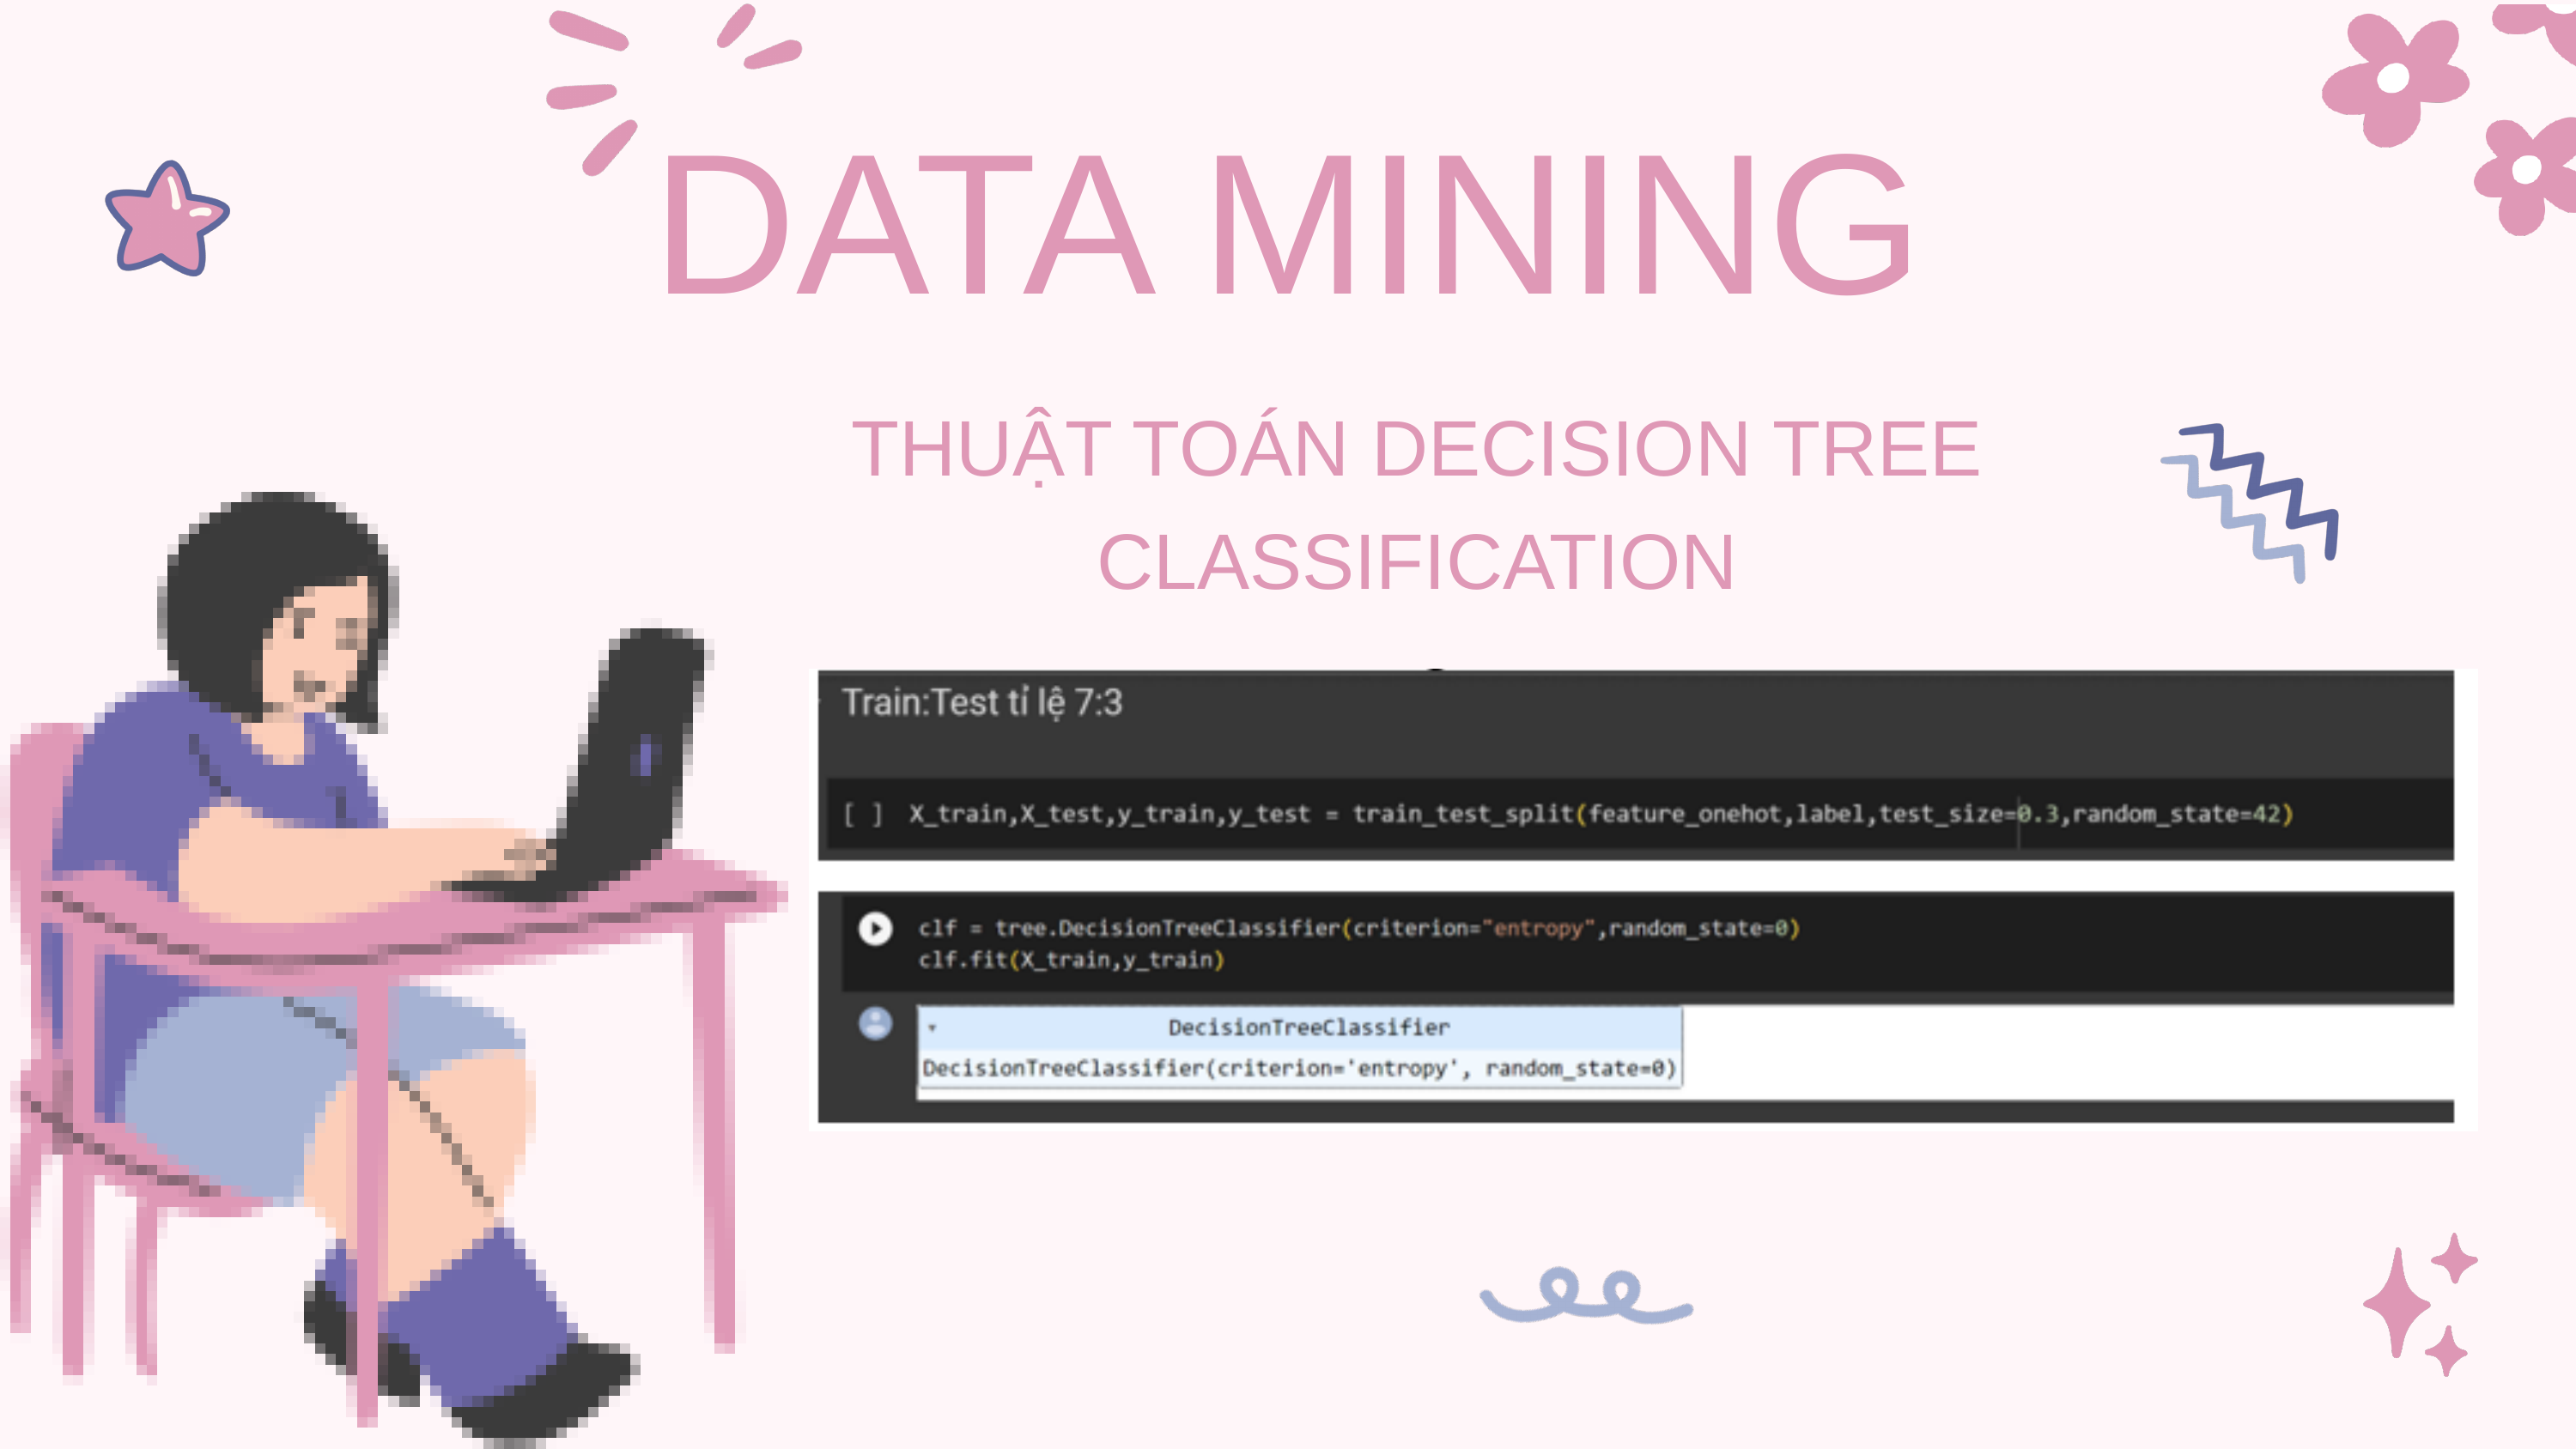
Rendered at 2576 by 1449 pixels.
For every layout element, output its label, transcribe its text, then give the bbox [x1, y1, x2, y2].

picture [488, 0, 806, 235]
picture [100, 153, 240, 288]
picture [2146, 401, 2360, 597]
text_box THUẬT TOÁN DECISION TREE CLASSIFICATION [759, 378, 2076, 605]
picture [1476, 1194, 1698, 1410]
text_box DATA MINING [393, 45, 2183, 334]
picture [2316, 4, 2576, 236]
picture [2360, 1230, 2478, 1378]
picture [0, 471, 788, 1449]
picture [808, 669, 2478, 1131]
